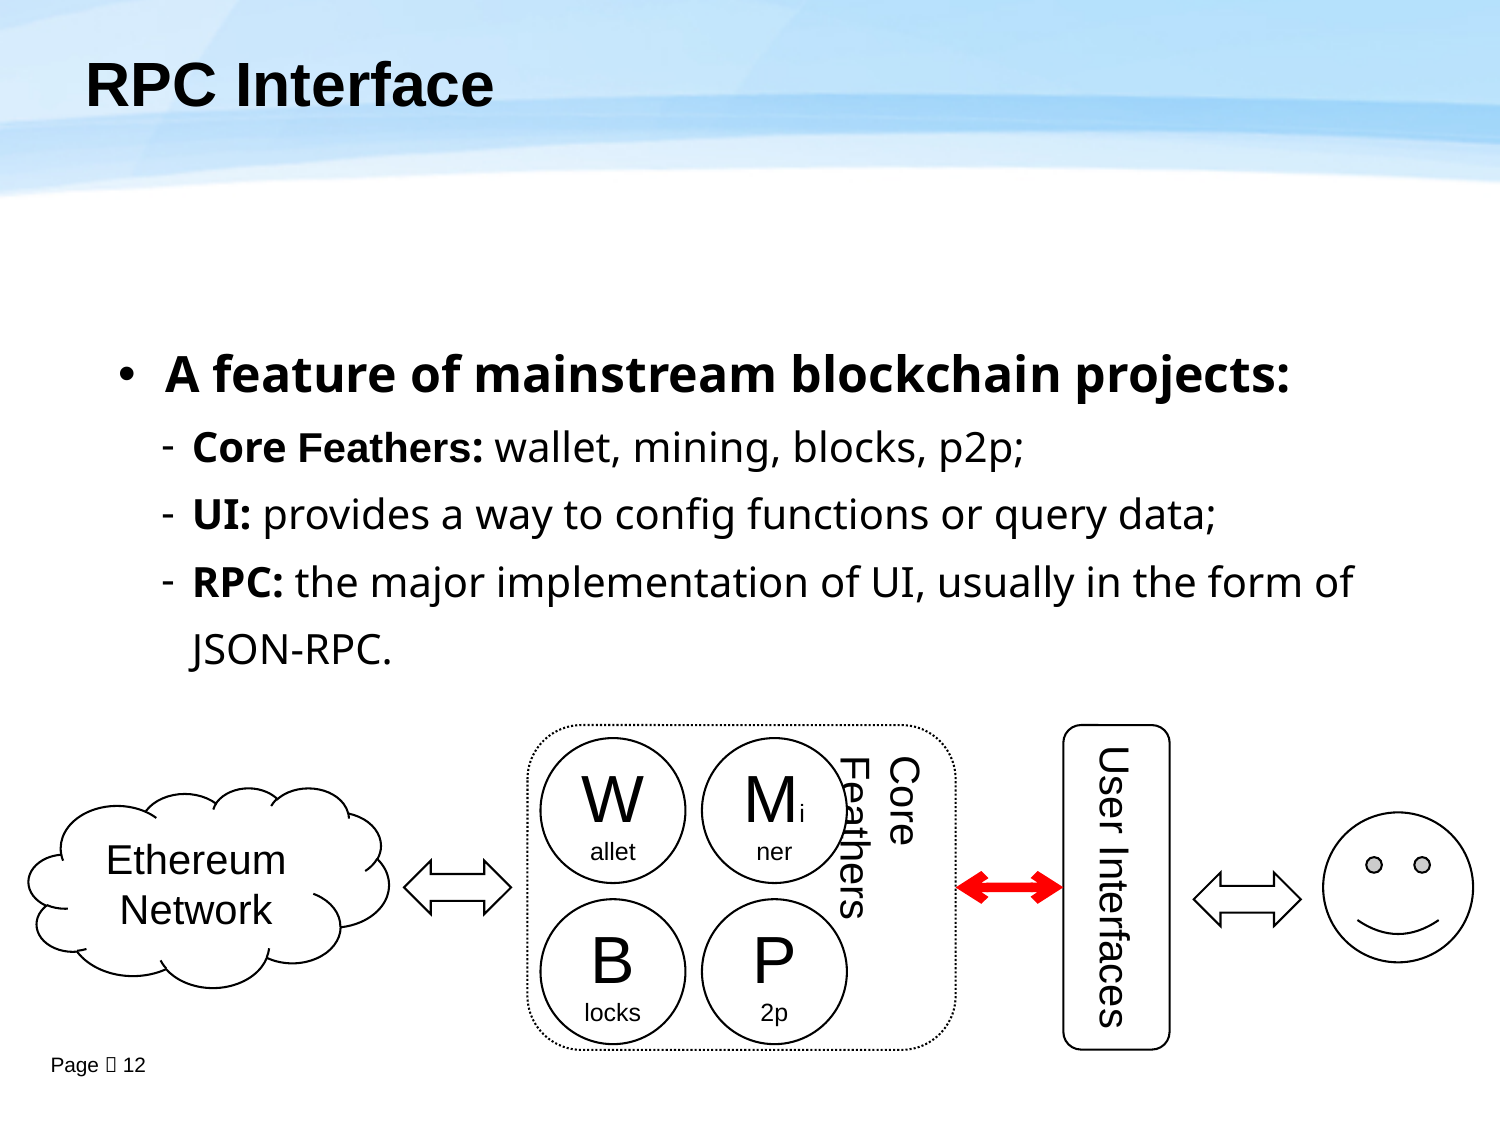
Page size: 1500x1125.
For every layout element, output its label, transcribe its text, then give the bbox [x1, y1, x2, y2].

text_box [527, 725, 956, 1050]
picture [0, 0, 1500, 1125]
list A feature of mainstream blockchain projects: Core Feathers: wallet, mining, blocks, p2p; UI: provides a way to config functions or query data; RPC: the major implementation of UI, usually in the form of JSON-RPC. [103, 314, 1424, 1094]
text_box [1322, 811, 1475, 964]
text_box [1192, 869, 1303, 929]
title RPC Interface [70, 28, 1421, 144]
text_box [402, 858, 513, 917]
text_box User Interfaces [1062, 723, 1171, 1051]
text_box Ethereum Network [27, 787, 391, 990]
